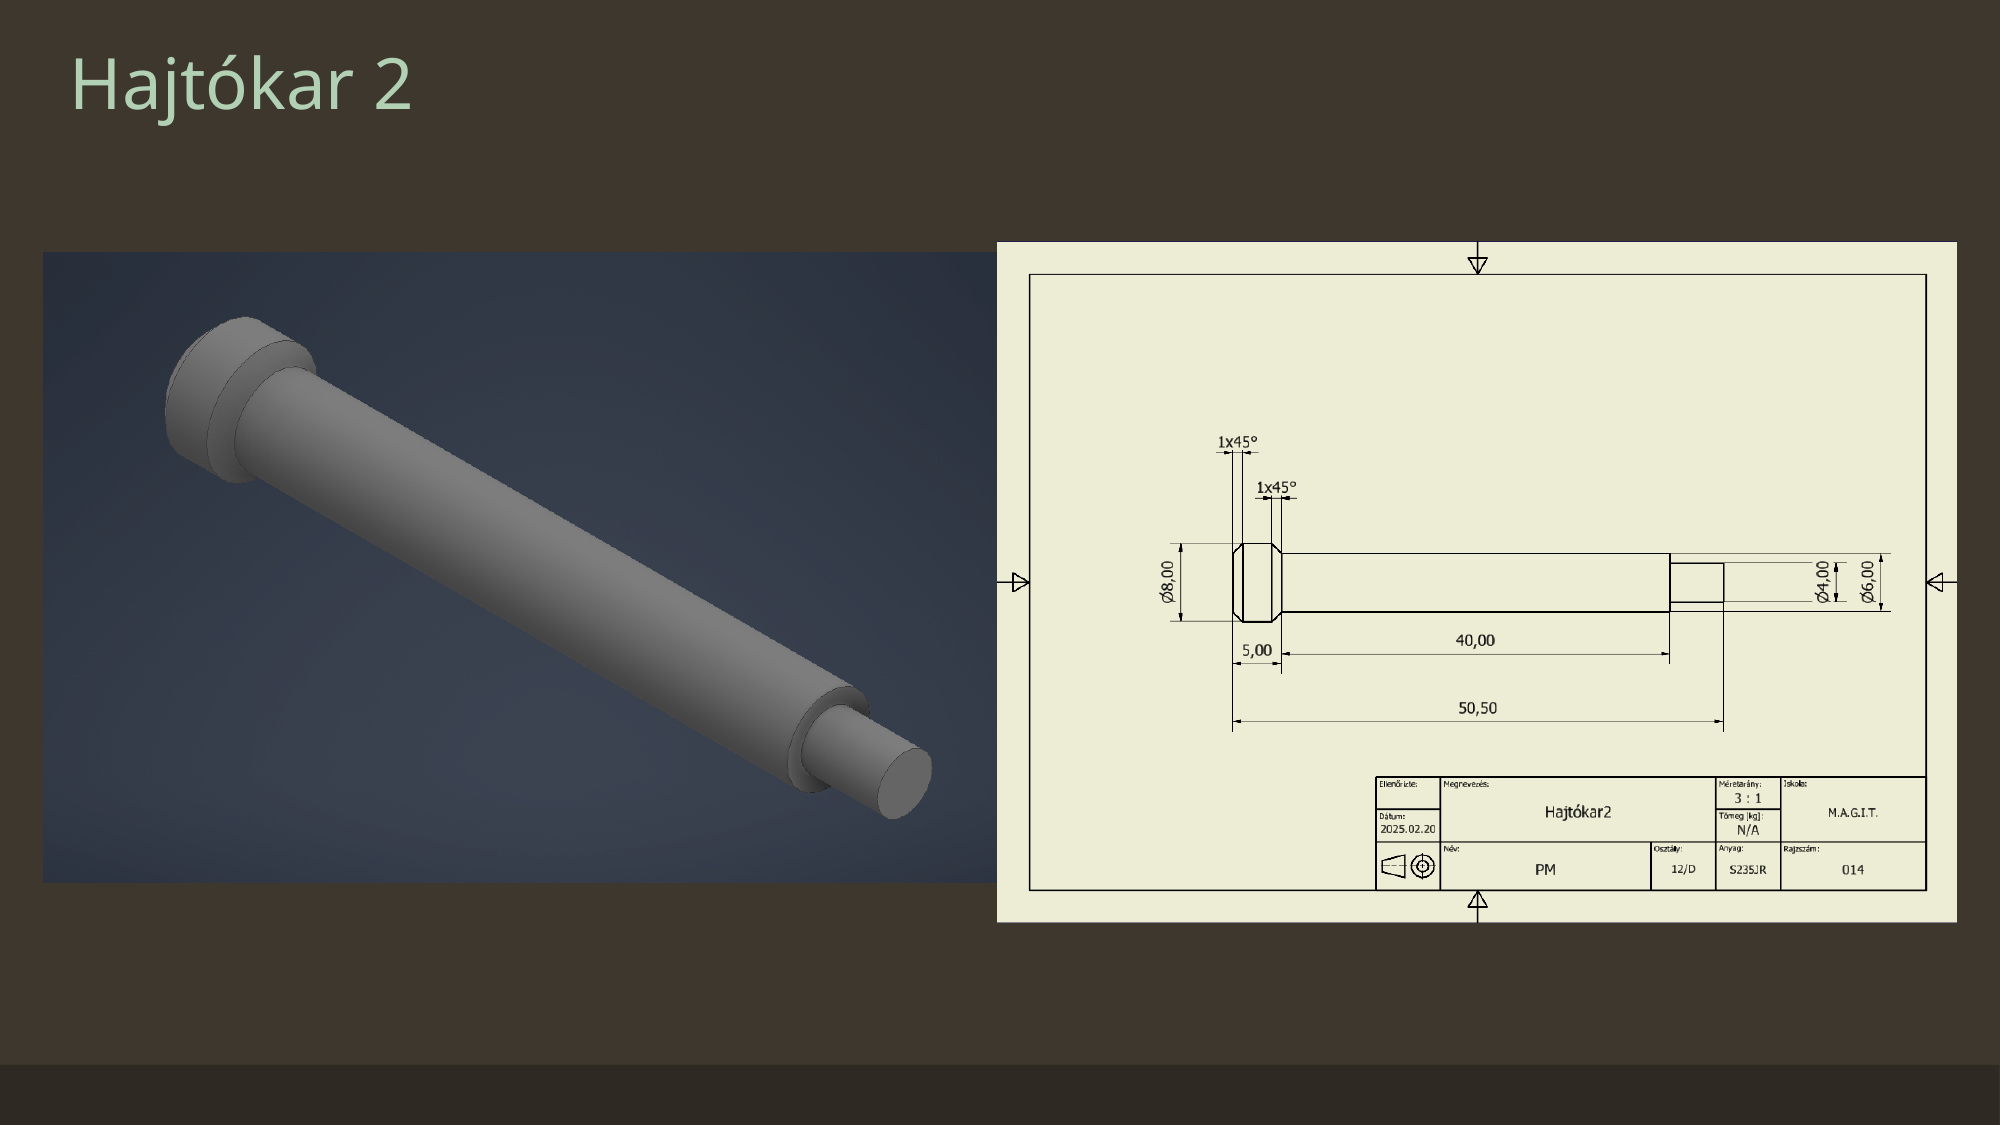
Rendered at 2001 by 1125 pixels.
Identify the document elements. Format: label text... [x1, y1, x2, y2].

picture [43, 241, 1957, 923]
title Hajtókar 2 [55, 0, 1780, 132]
